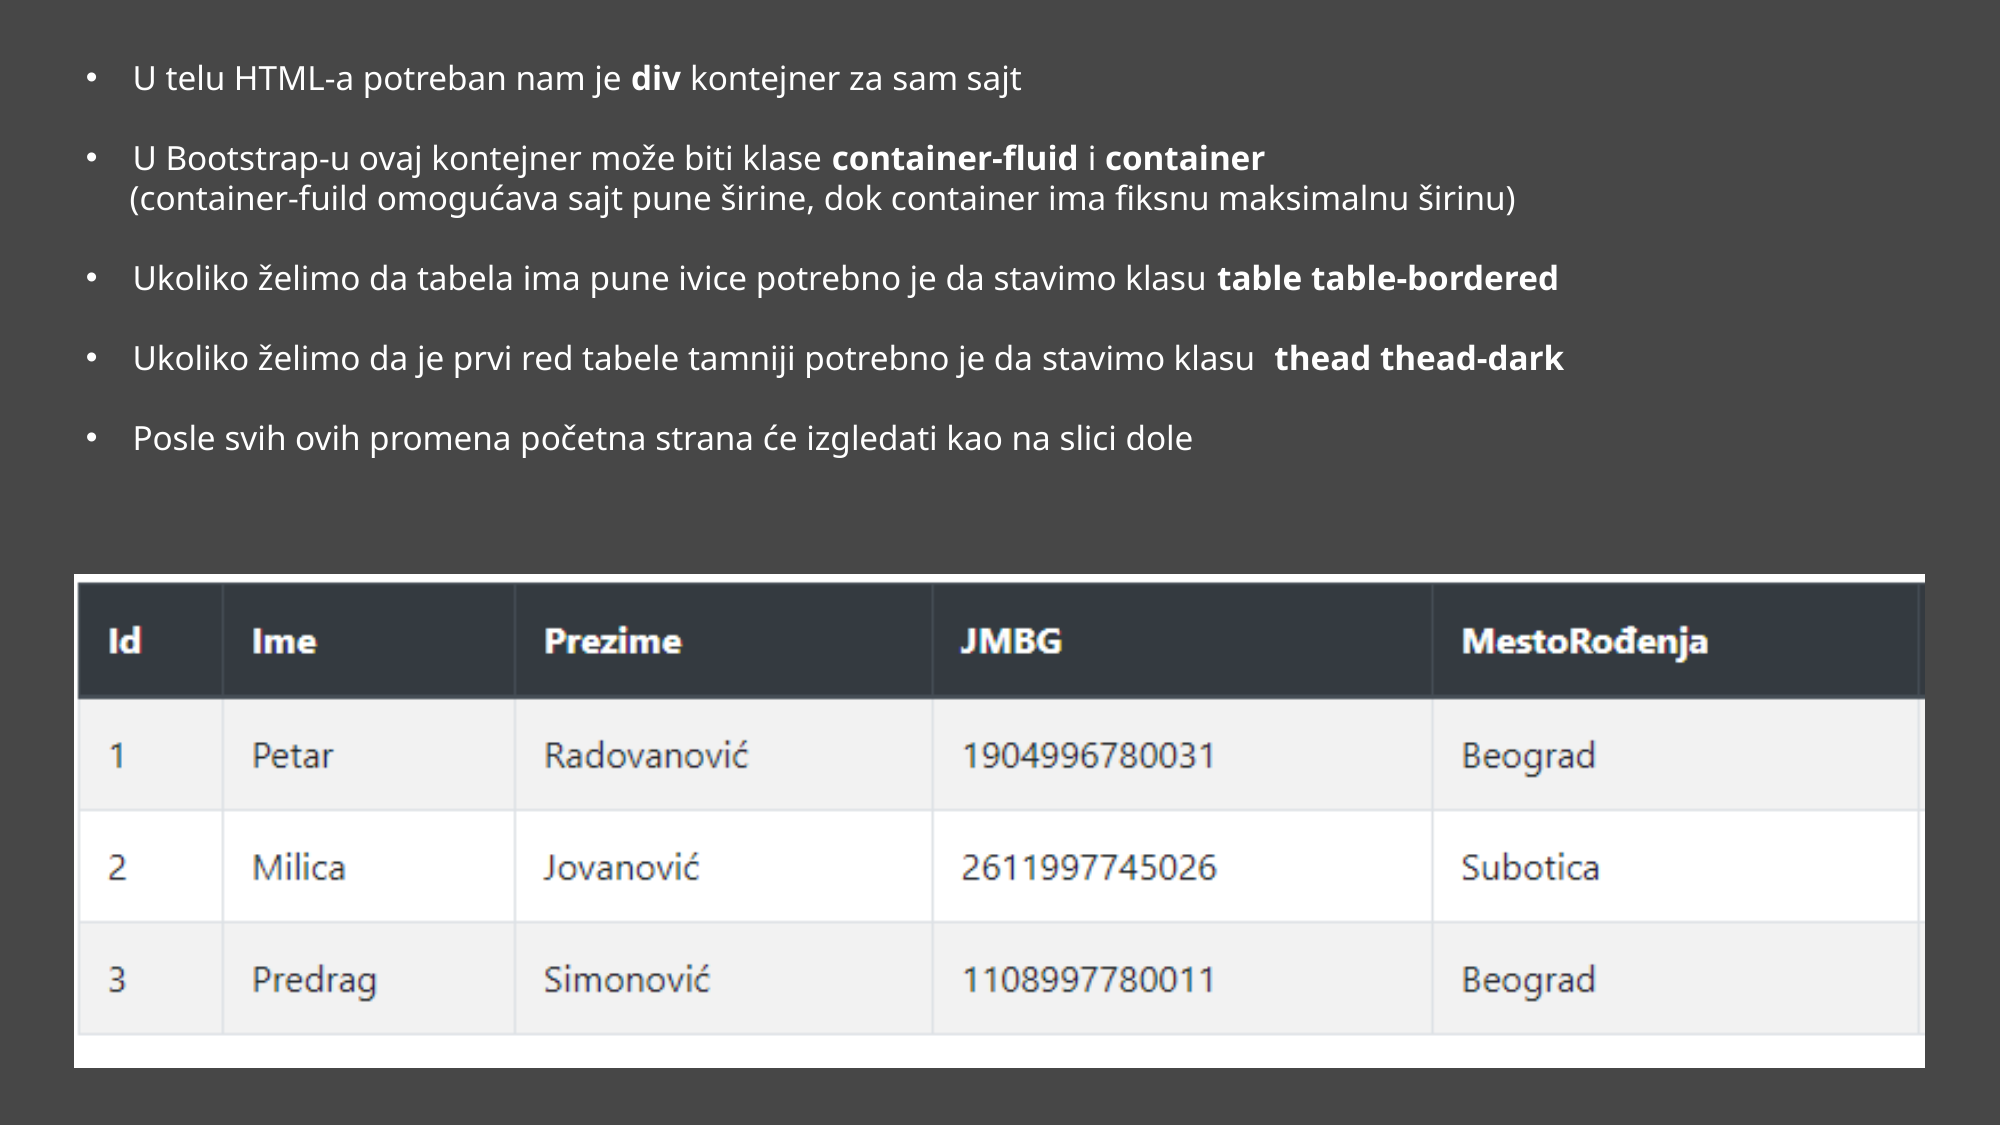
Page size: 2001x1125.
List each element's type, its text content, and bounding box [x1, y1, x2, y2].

text_box U telu HTML-a potreban nam je div kontejner za sam sajt U Bootstrap-u ovaj kontejner može biti klase container-fluid i container (container-fuild omogućava sajt pune širine, dok container ima fiksnu maksimalnu širinu) Ukoliko želimo da tabela ima pune ivice potrebno je da stavimo klasu table table-bordered Ukoliko želimo da je prvi red tabele tamniji potrebno je da stavimo klasu thead thead-dark Posle svih ovih promena početna strana će izgledati kao na slici dole [70, 49, 1883, 464]
picture [74, 574, 1925, 1068]
